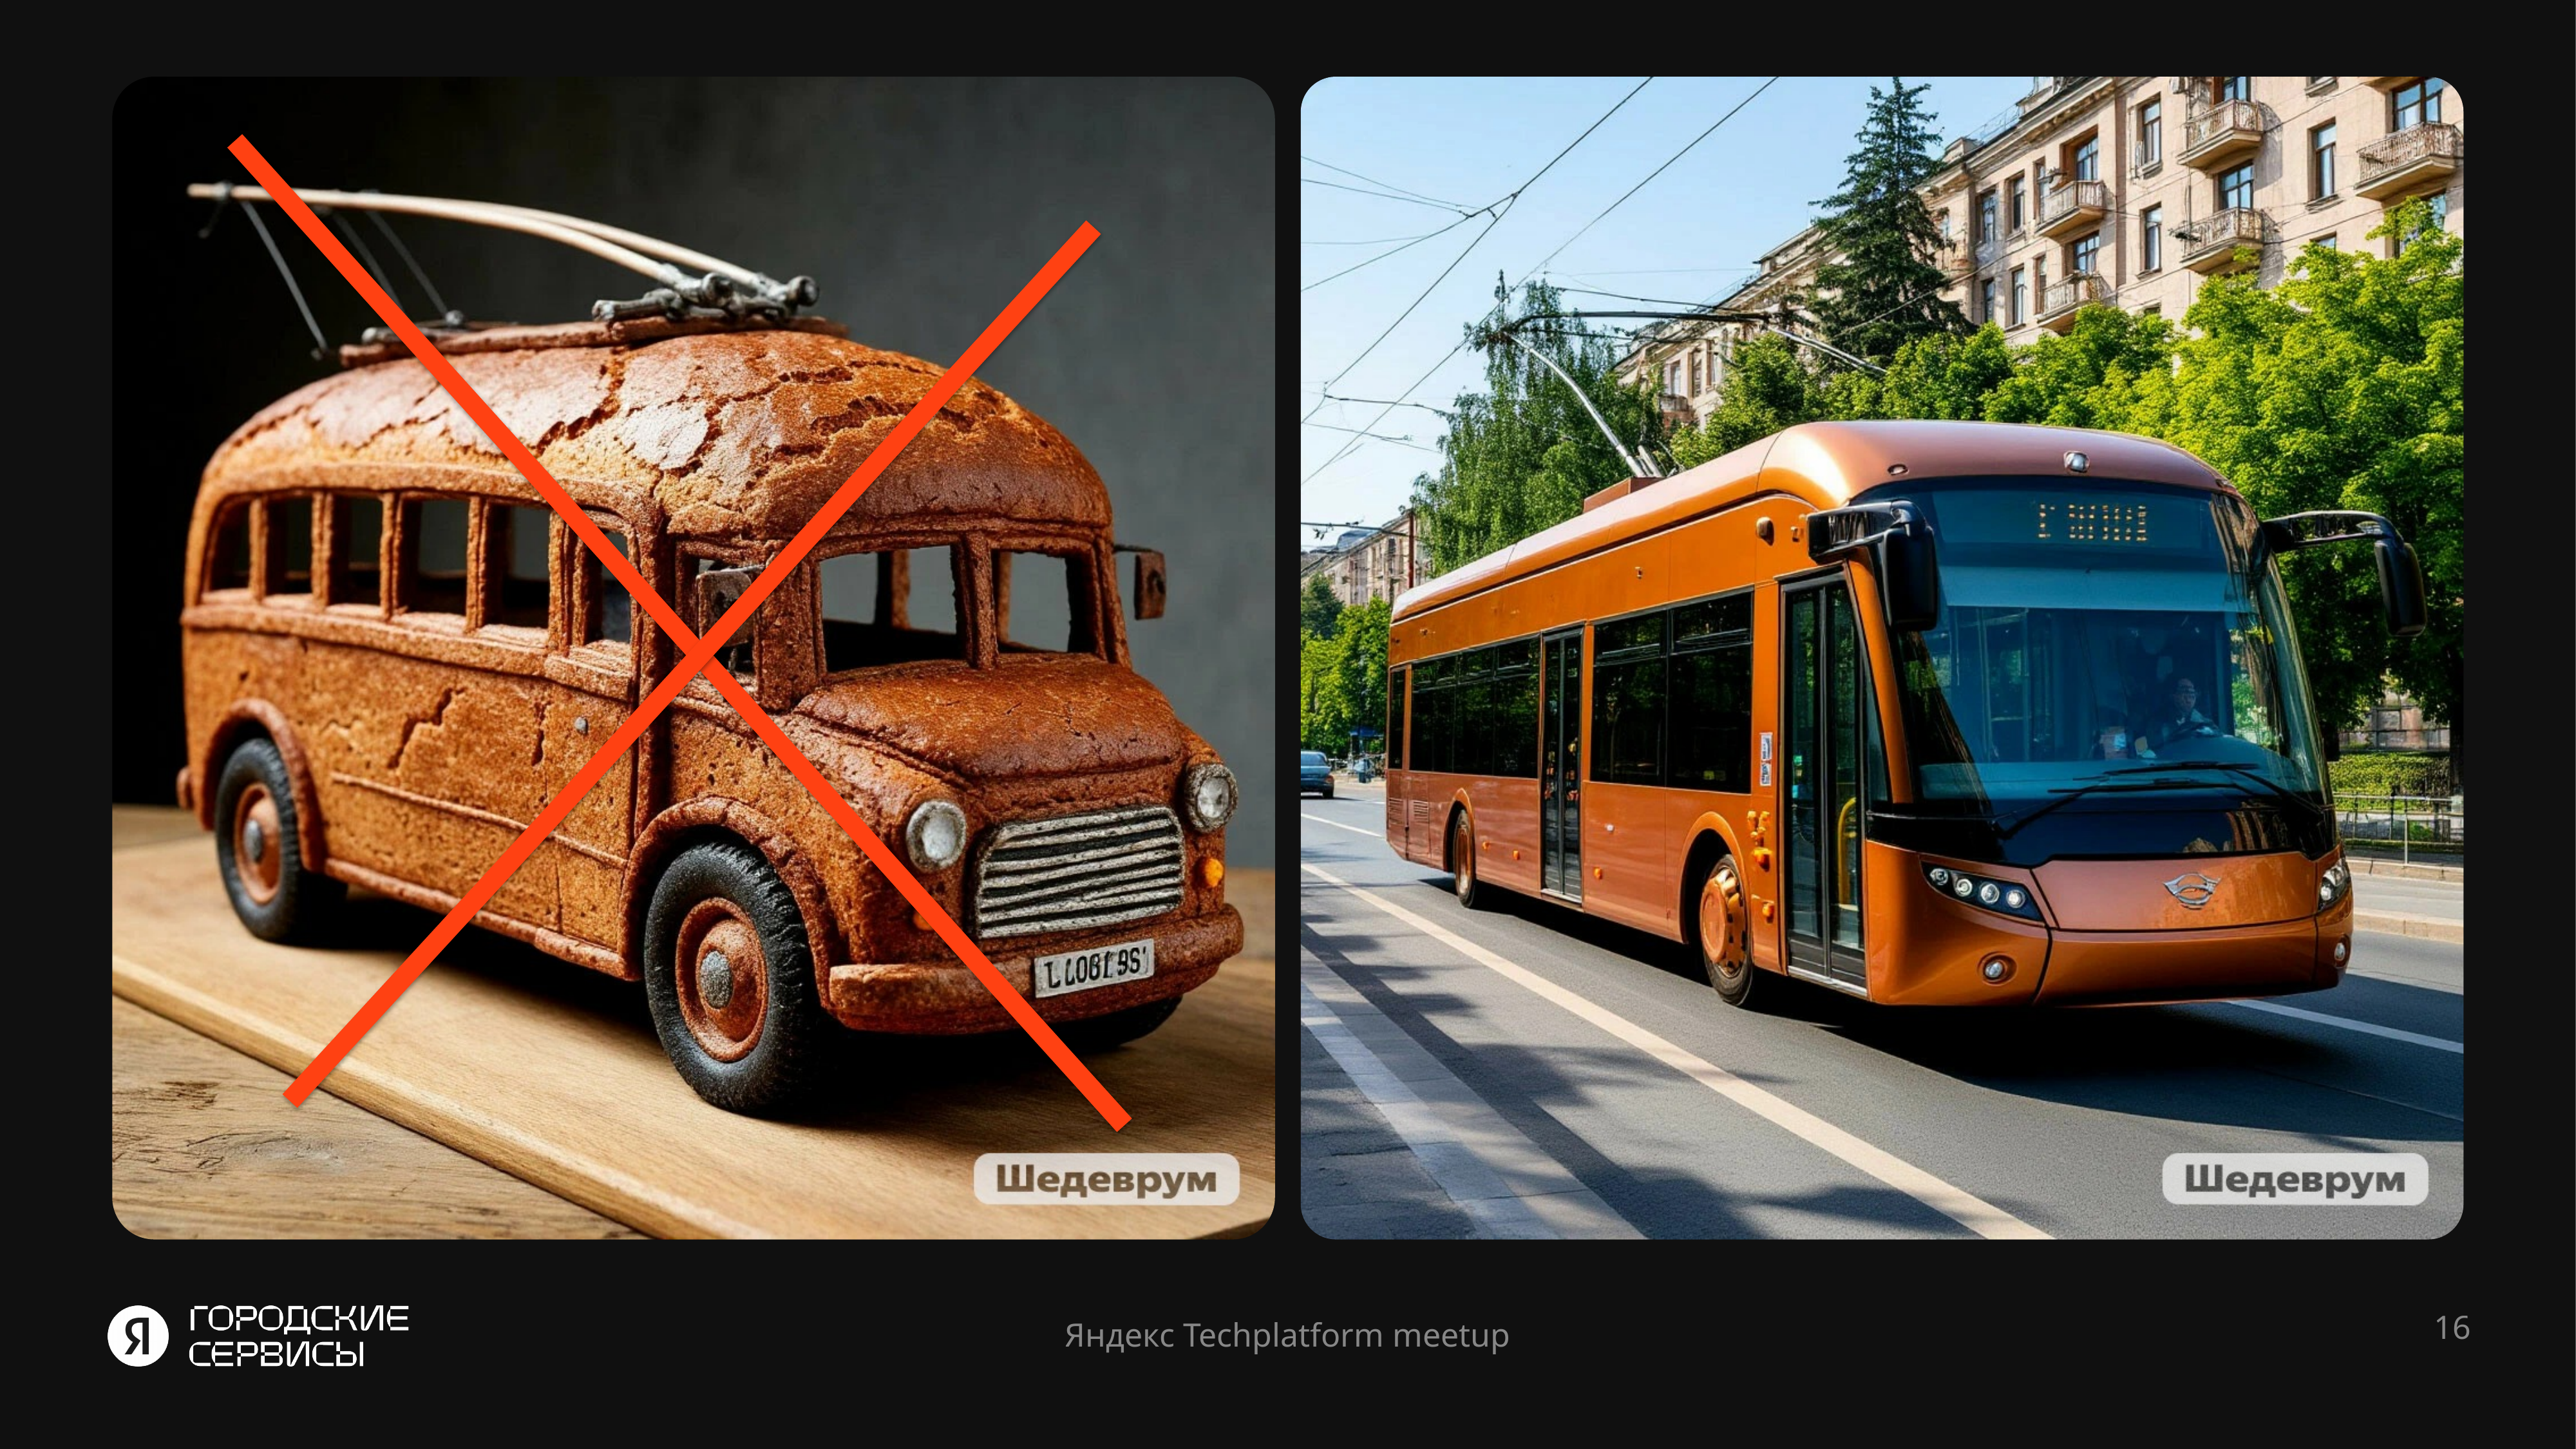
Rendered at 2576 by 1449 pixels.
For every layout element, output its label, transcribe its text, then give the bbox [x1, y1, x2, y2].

picture [1300, 77, 2464, 1240]
picture [108, 1305, 413, 1367]
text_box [296, 234, 1087, 1094]
slide_number 16 [2186, 1290, 2471, 1368]
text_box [241, 148, 1118, 1118]
list Яндекс Techplatform meetup [549, 1314, 2027, 1372]
picture [112, 77, 1275, 1240]
